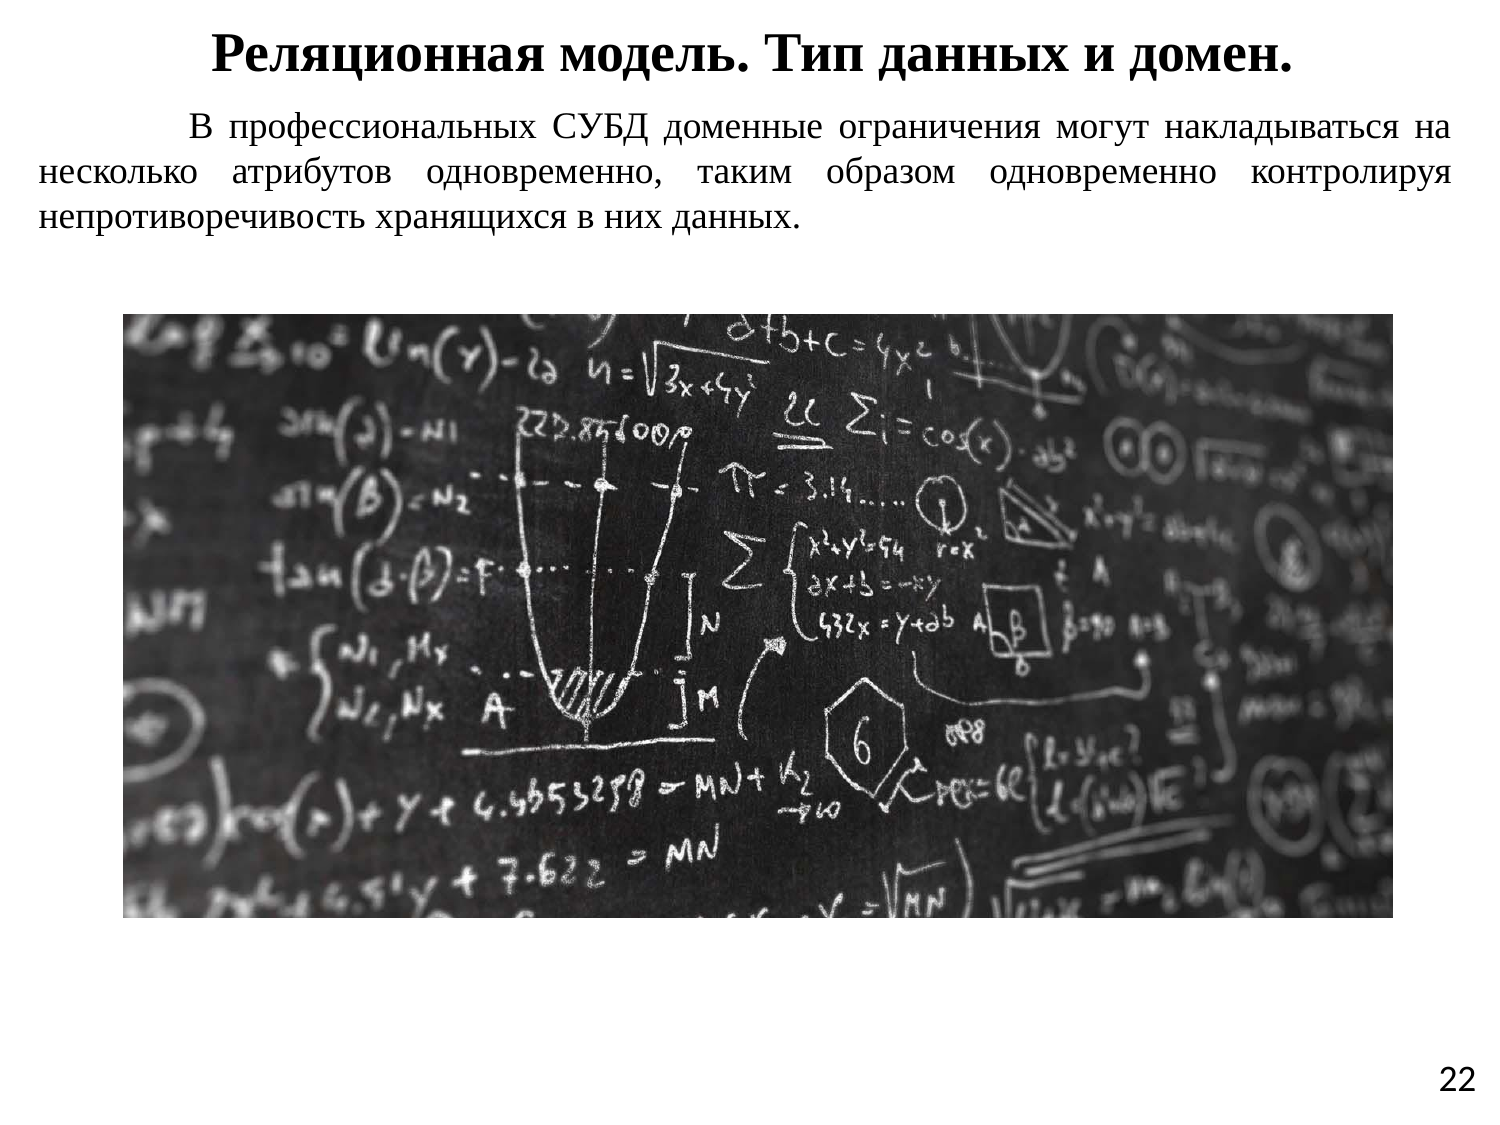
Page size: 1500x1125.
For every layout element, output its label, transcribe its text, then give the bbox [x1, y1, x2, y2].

text_box В профессиональных СУБД доменные ограничения могут накладываться на несколько атрибутов одновременно, таким образом одновременно контролируя непротиворечивость хранящихся в них данных. [24, 93, 1468, 243]
text_box 22 [1423, 1046, 1492, 1107]
title Реляционная модель. Тип данных и домен. [32, 7, 1473, 90]
picture [123, 314, 1393, 918]
